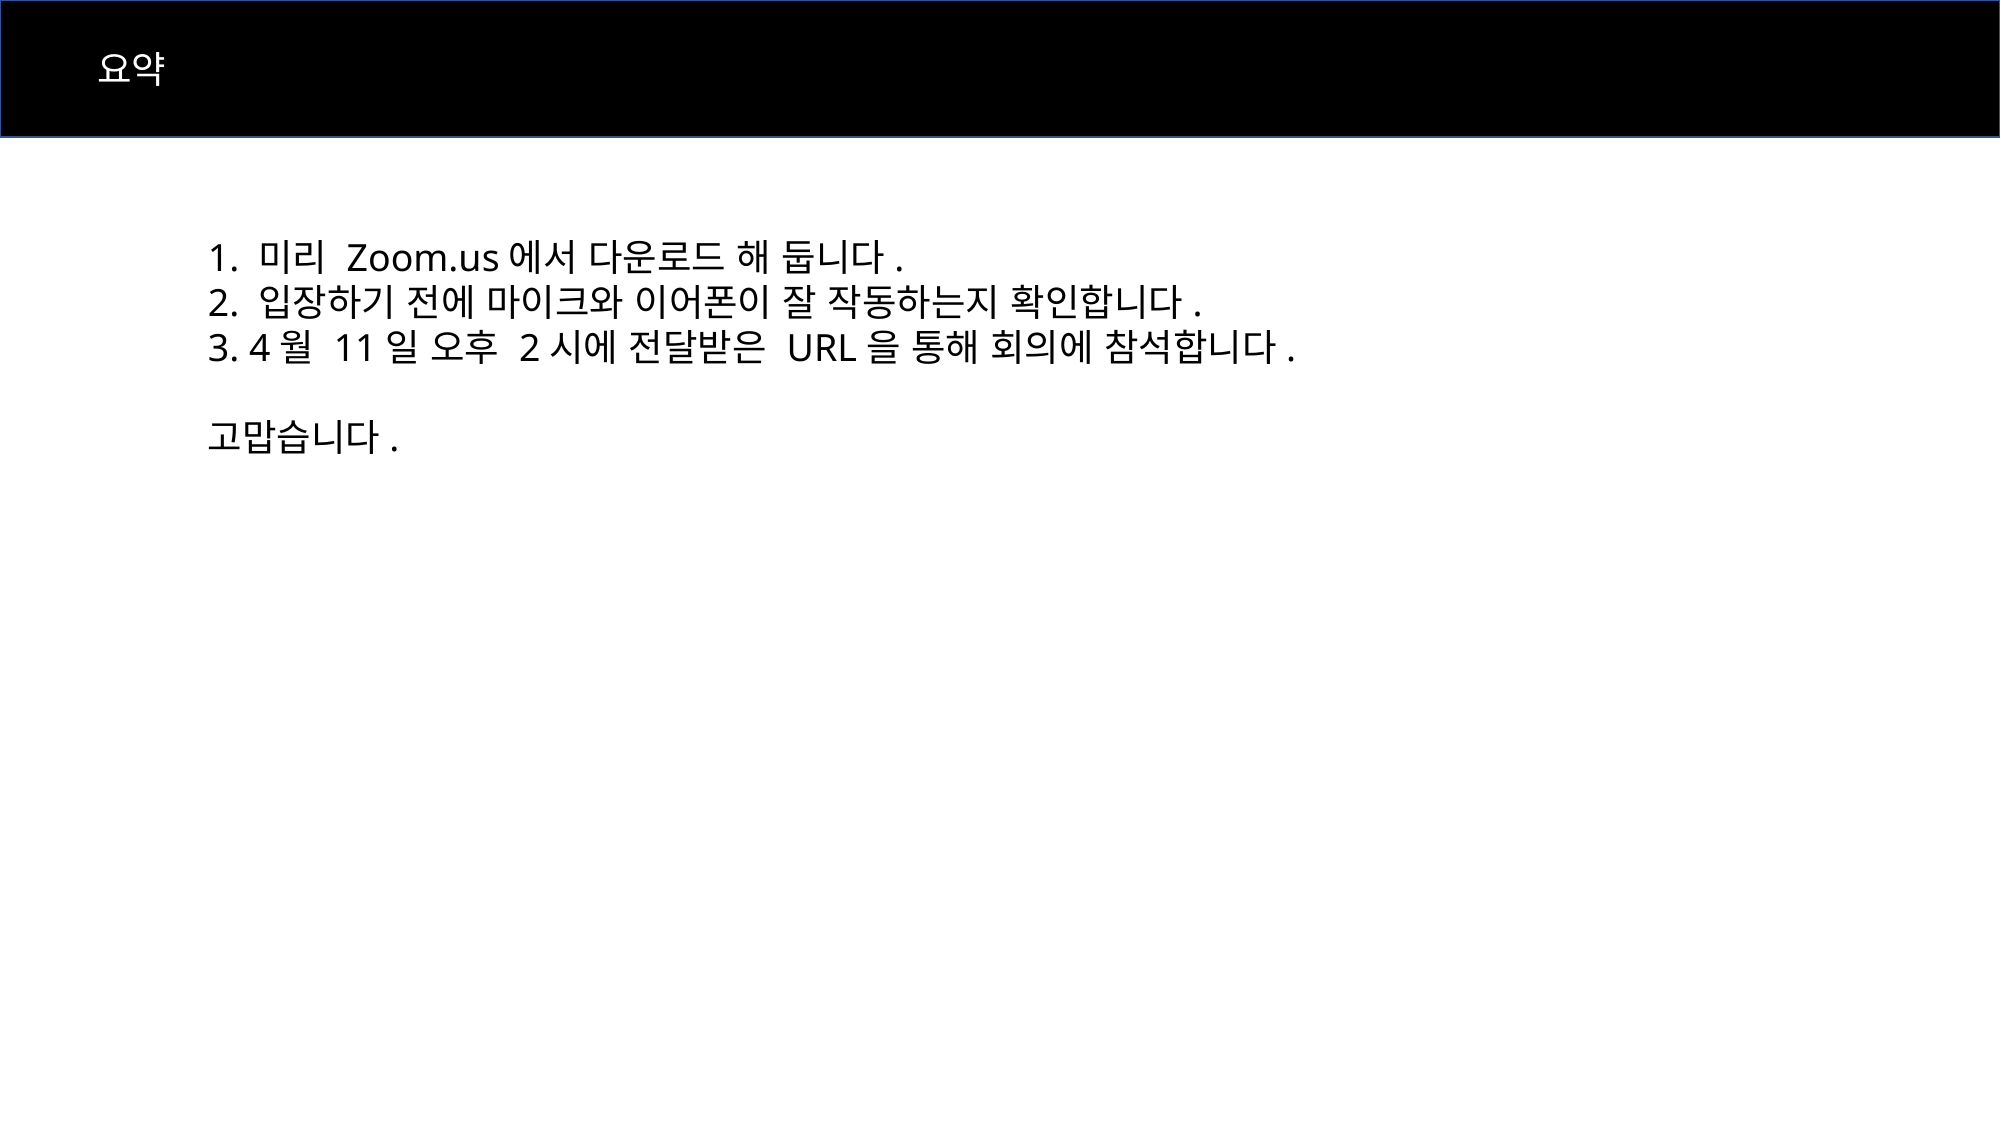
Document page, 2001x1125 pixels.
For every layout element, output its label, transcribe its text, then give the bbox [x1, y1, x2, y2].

text_box 1. 미리 Zoom.us에서 다운로드 해 둡니다. 2. 입장하기 전에 마이크와 이어폰이 잘 작동하는지 확인합니다. 3. 4월 11일 오후 2시에 전달받은 URL을 통해 회의에 참석합니다. 고맙습니다. [193, 226, 1312, 467]
text_box 요약 [0, 0, 2000, 138]
